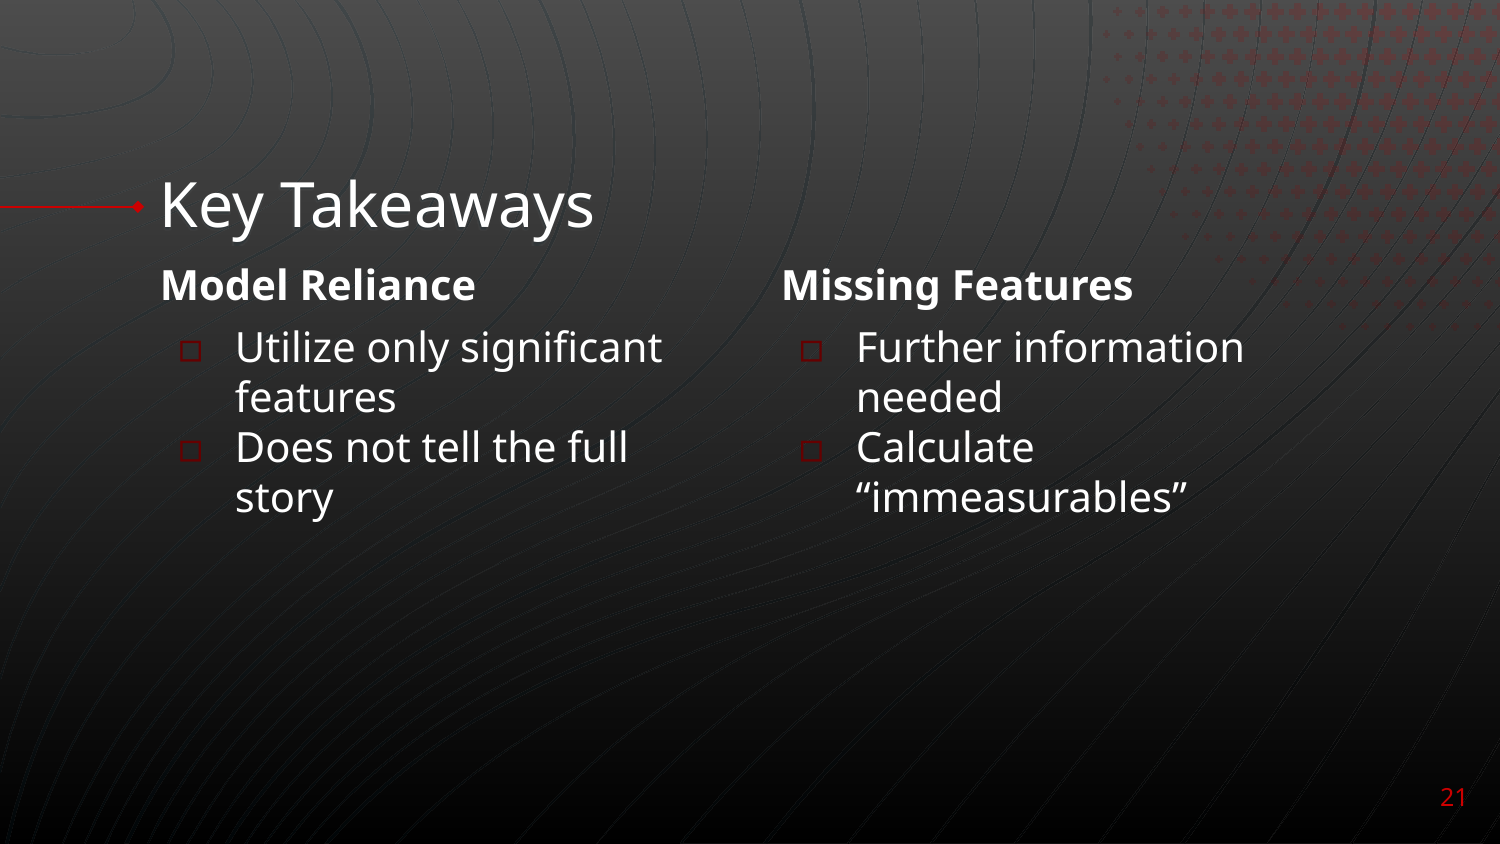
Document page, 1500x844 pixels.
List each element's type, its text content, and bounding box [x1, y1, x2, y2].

list Missing Features Further information needed Calculate “immeasurables” [780, 258, 1340, 702]
list Model Reliance Utilize only significant features Does not tell the full story [159, 258, 720, 702]
slide_number ‹#› [1378, 766, 1469, 832]
title Key Takeaways [159, 174, 1340, 240]
